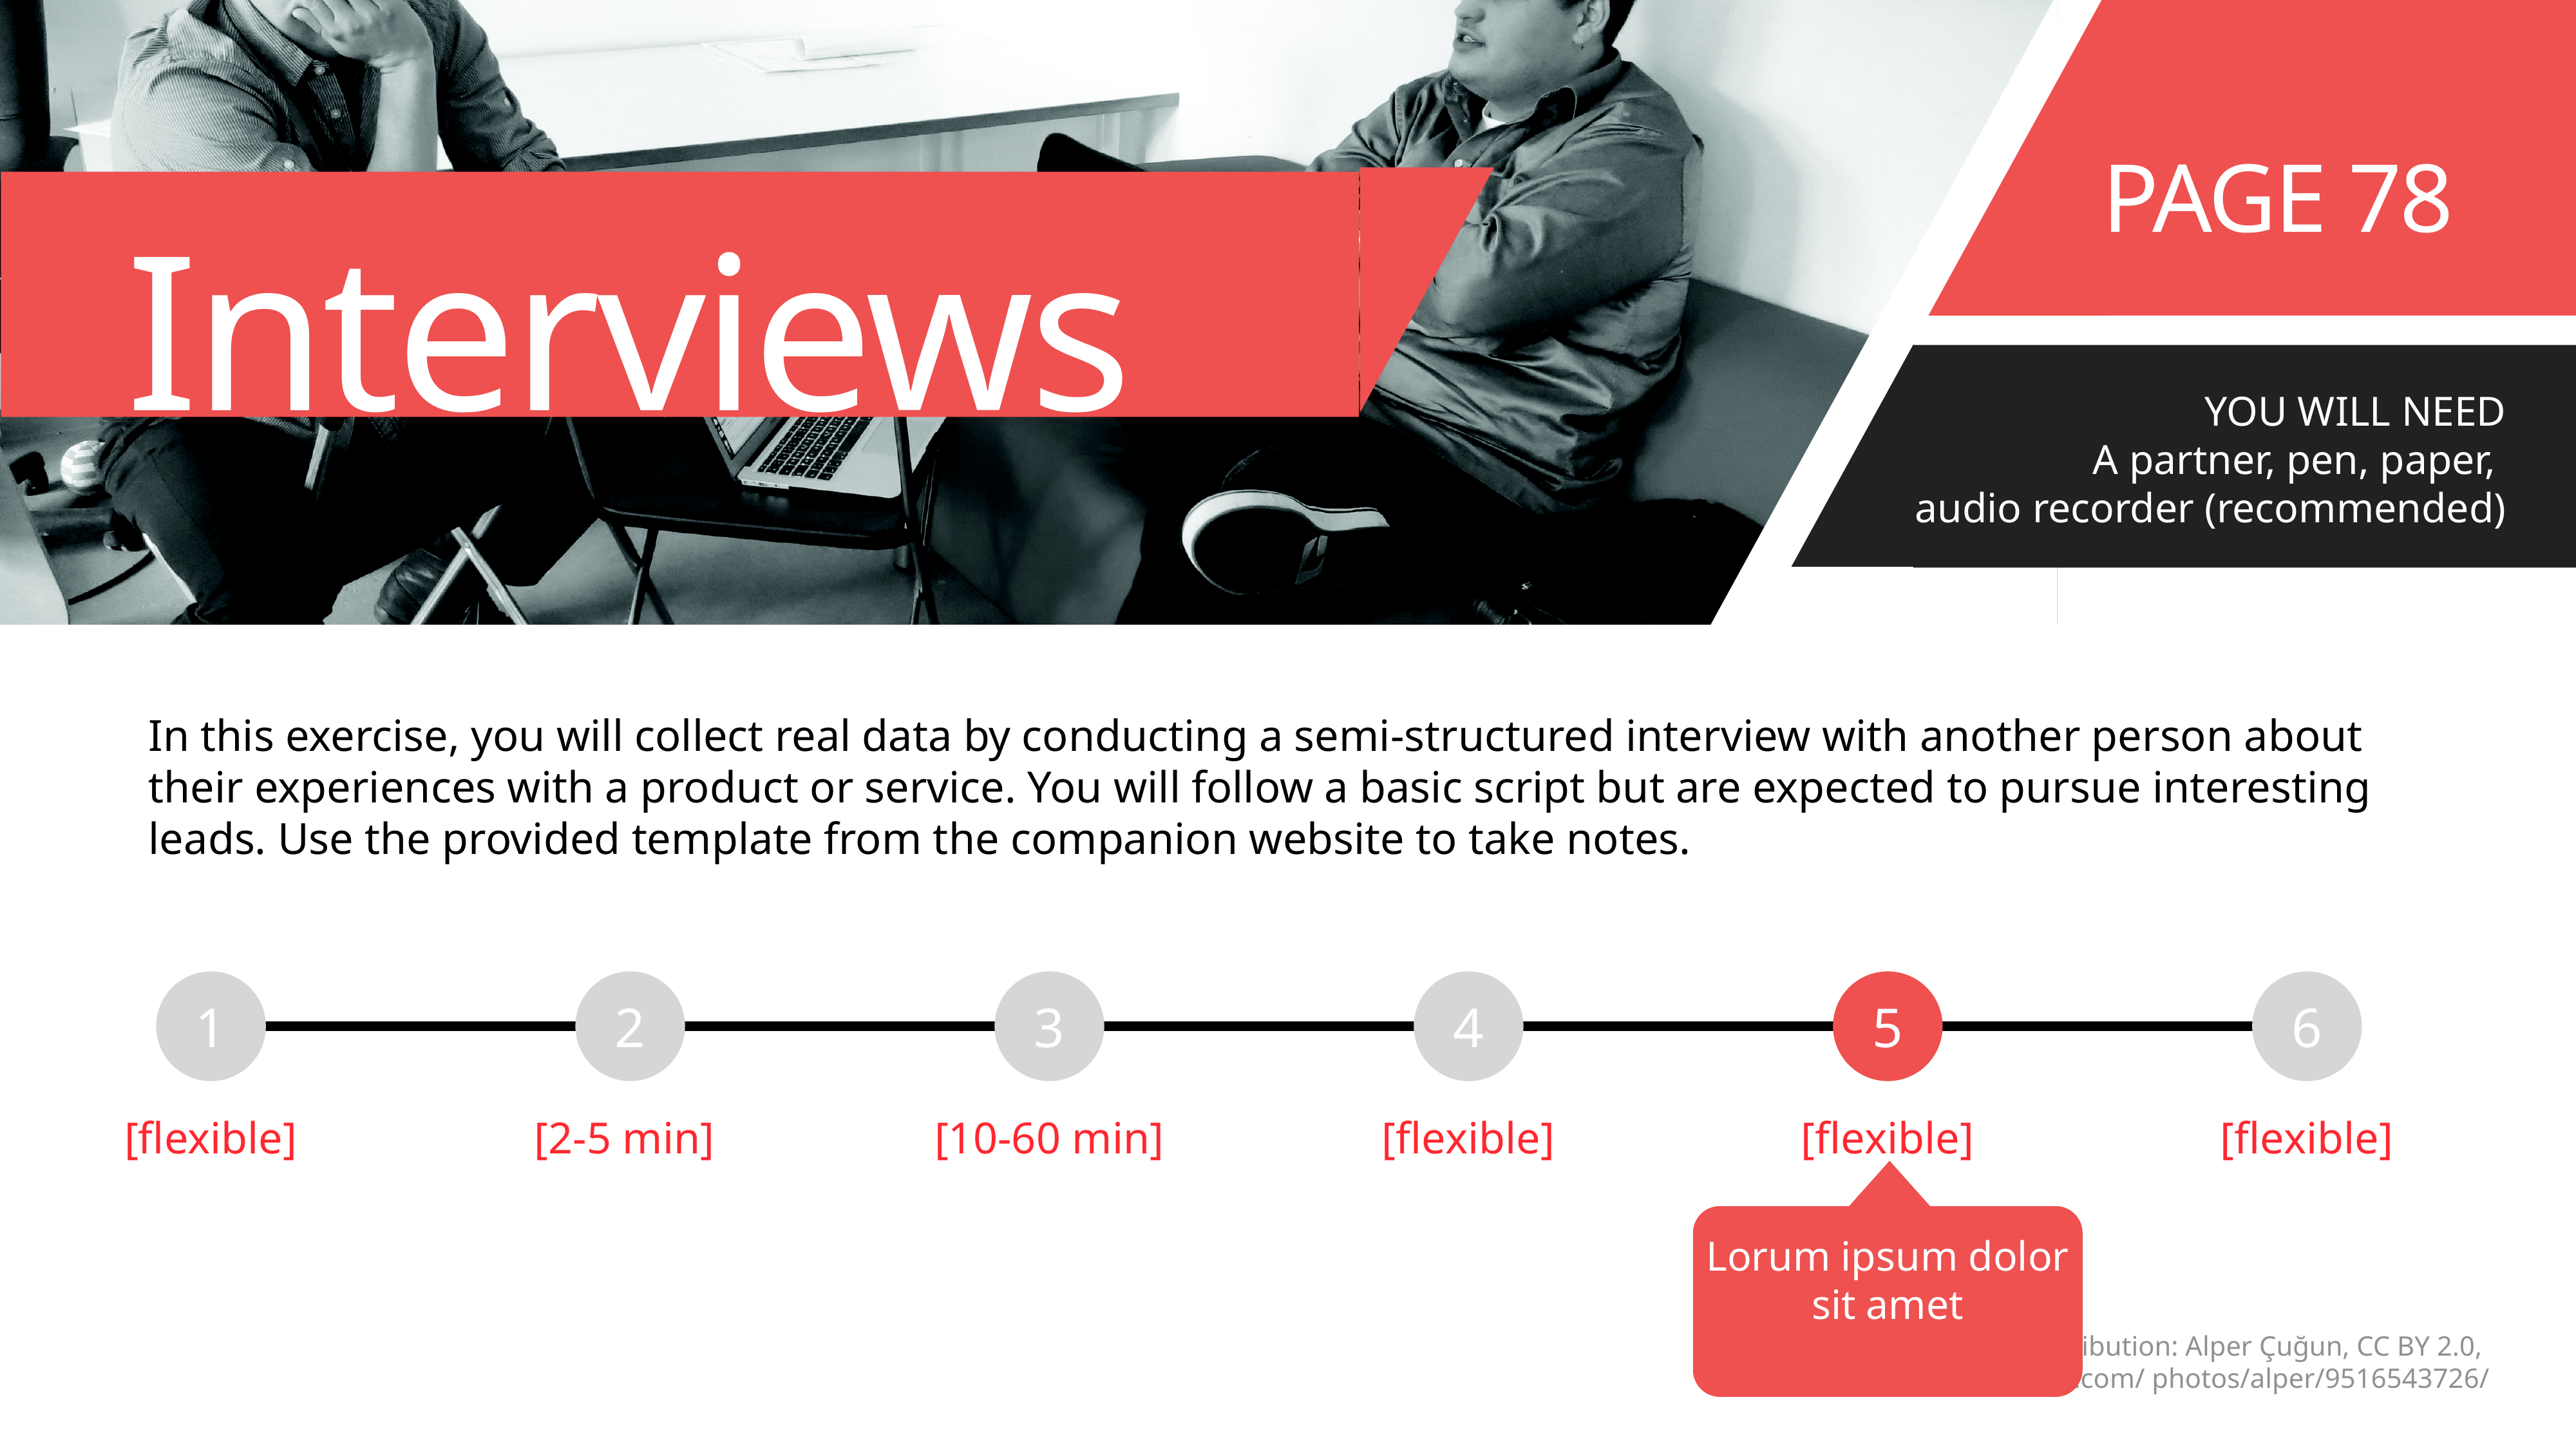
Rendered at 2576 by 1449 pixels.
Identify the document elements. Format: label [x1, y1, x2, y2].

text_box [0, 0, 2576, 1401]
